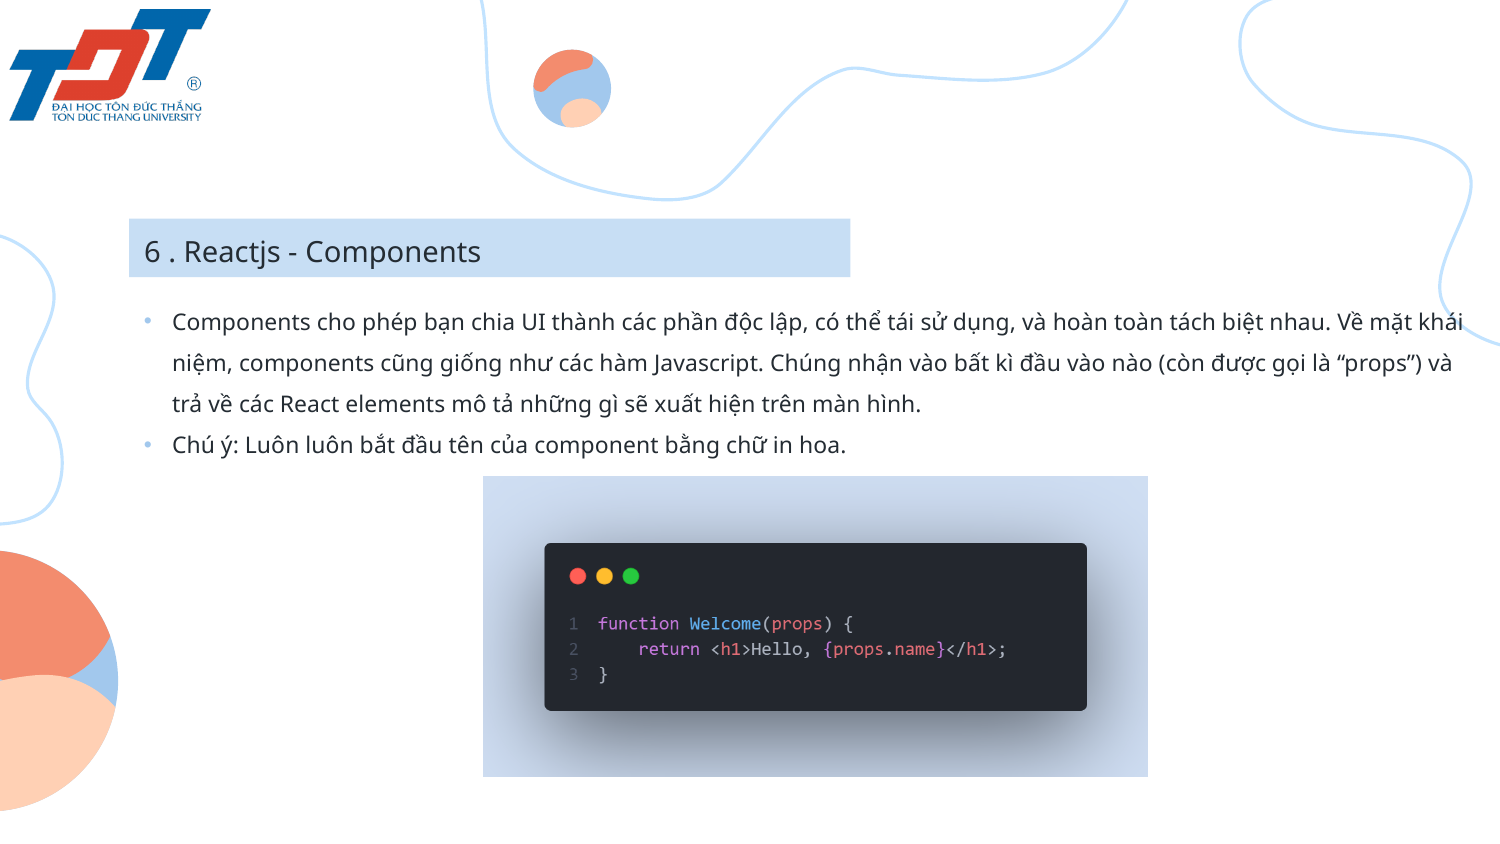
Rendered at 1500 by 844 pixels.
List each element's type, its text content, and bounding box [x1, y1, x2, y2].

picture [9, 9, 211, 121]
picture [483, 476, 1148, 777]
text_box Components cho phép bạn chia UI thành các phần độc lập, có thể tái sử dụng, và hoàn toàn tách biệt nhau. Về mặt khái niệm, components cũng giống như các hàm Javascript. Chúng nhận vào bất kì đầu vào nào (còn được gọi là “props”) và trả về các React elements mô tả những gì sẽ xuất hiện trên màn hình. Chú ý: Luôn luôn bắt đầu tên của component bằng chữ in hoa. [129, 286, 1490, 466]
subtitle 6 . Reactjs - Components [129, 218, 851, 278]
